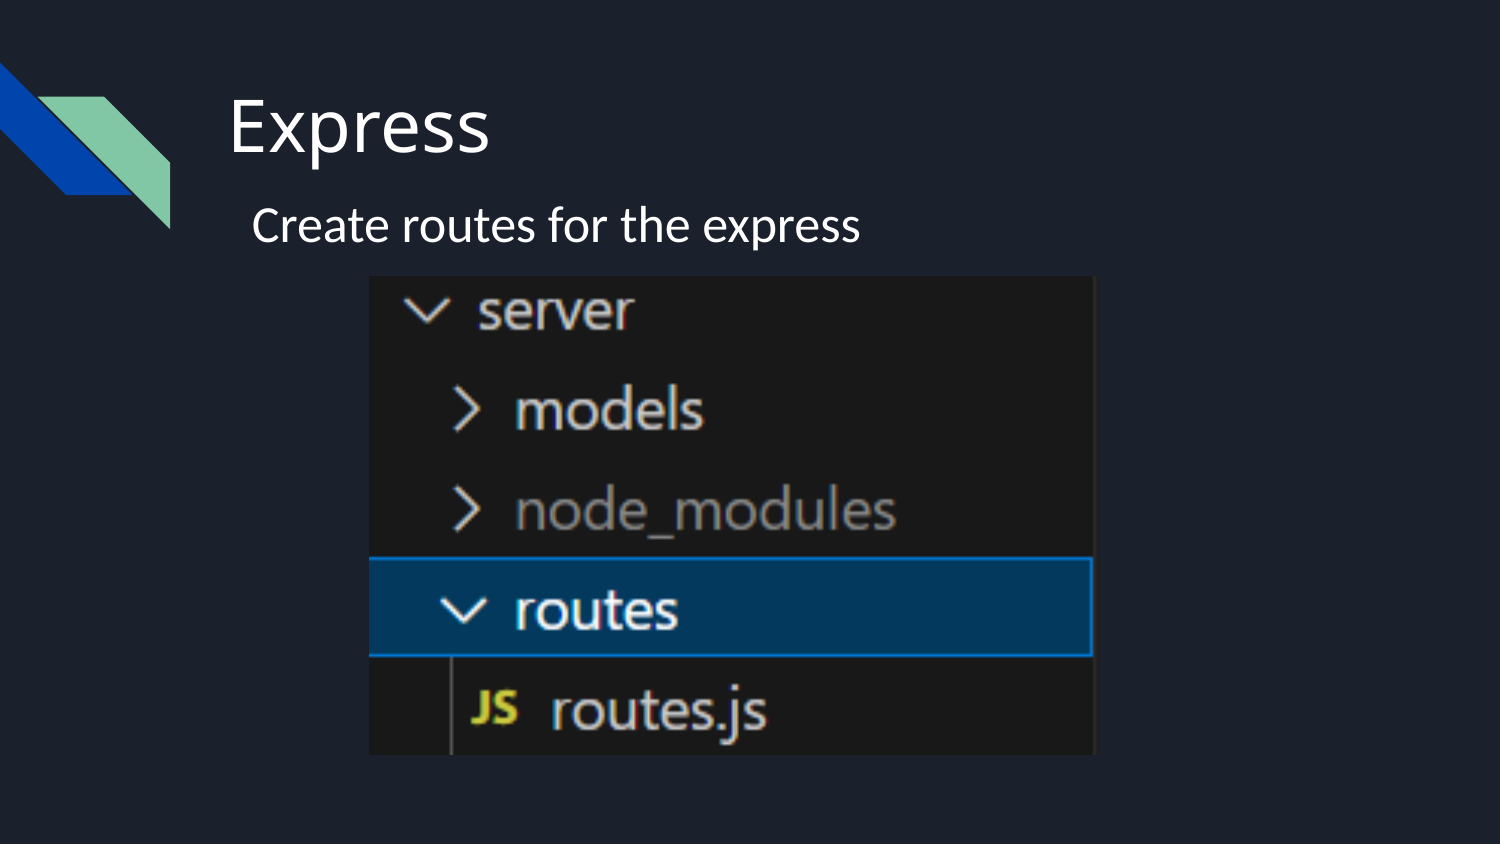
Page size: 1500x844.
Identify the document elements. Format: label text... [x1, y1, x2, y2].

picture [369, 276, 1100, 755]
title Express [212, 64, 1368, 170]
list Create routes for the express [212, 170, 1368, 649]
